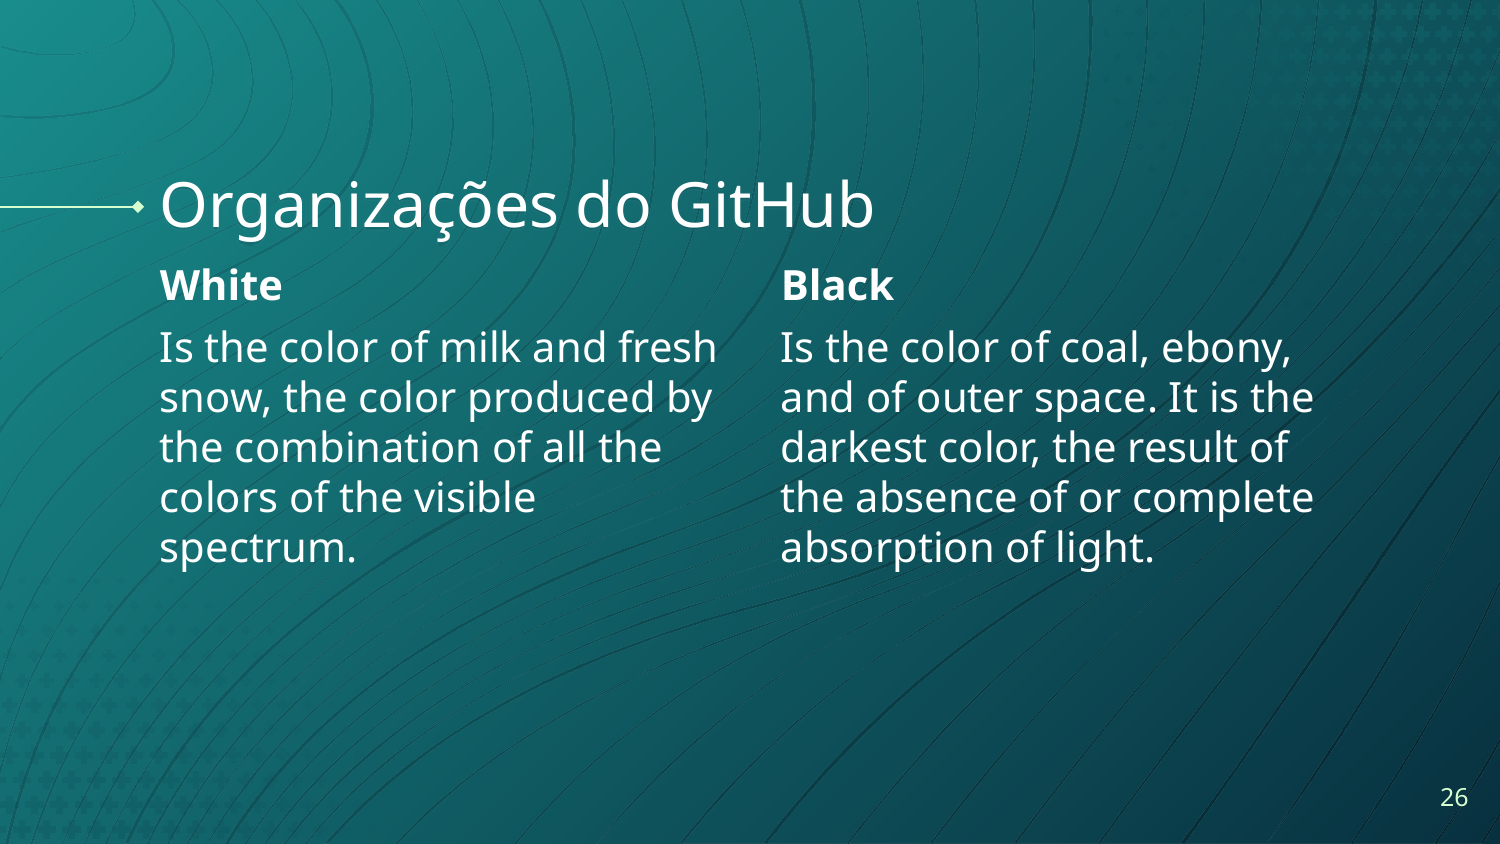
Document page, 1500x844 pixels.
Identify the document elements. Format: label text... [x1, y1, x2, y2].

list Black Is the color of coal, ebony, and of outer space. It is the darkest color, the result of the absence of or complete absorption of light. [780, 258, 1340, 702]
list White Is the color of milk and fresh snow, the color produced by the combination of all the colors of the visible spectrum. [159, 258, 720, 702]
slide_number 26 [1378, 766, 1469, 832]
title Organizações do GitHub [159, 174, 1340, 240]
